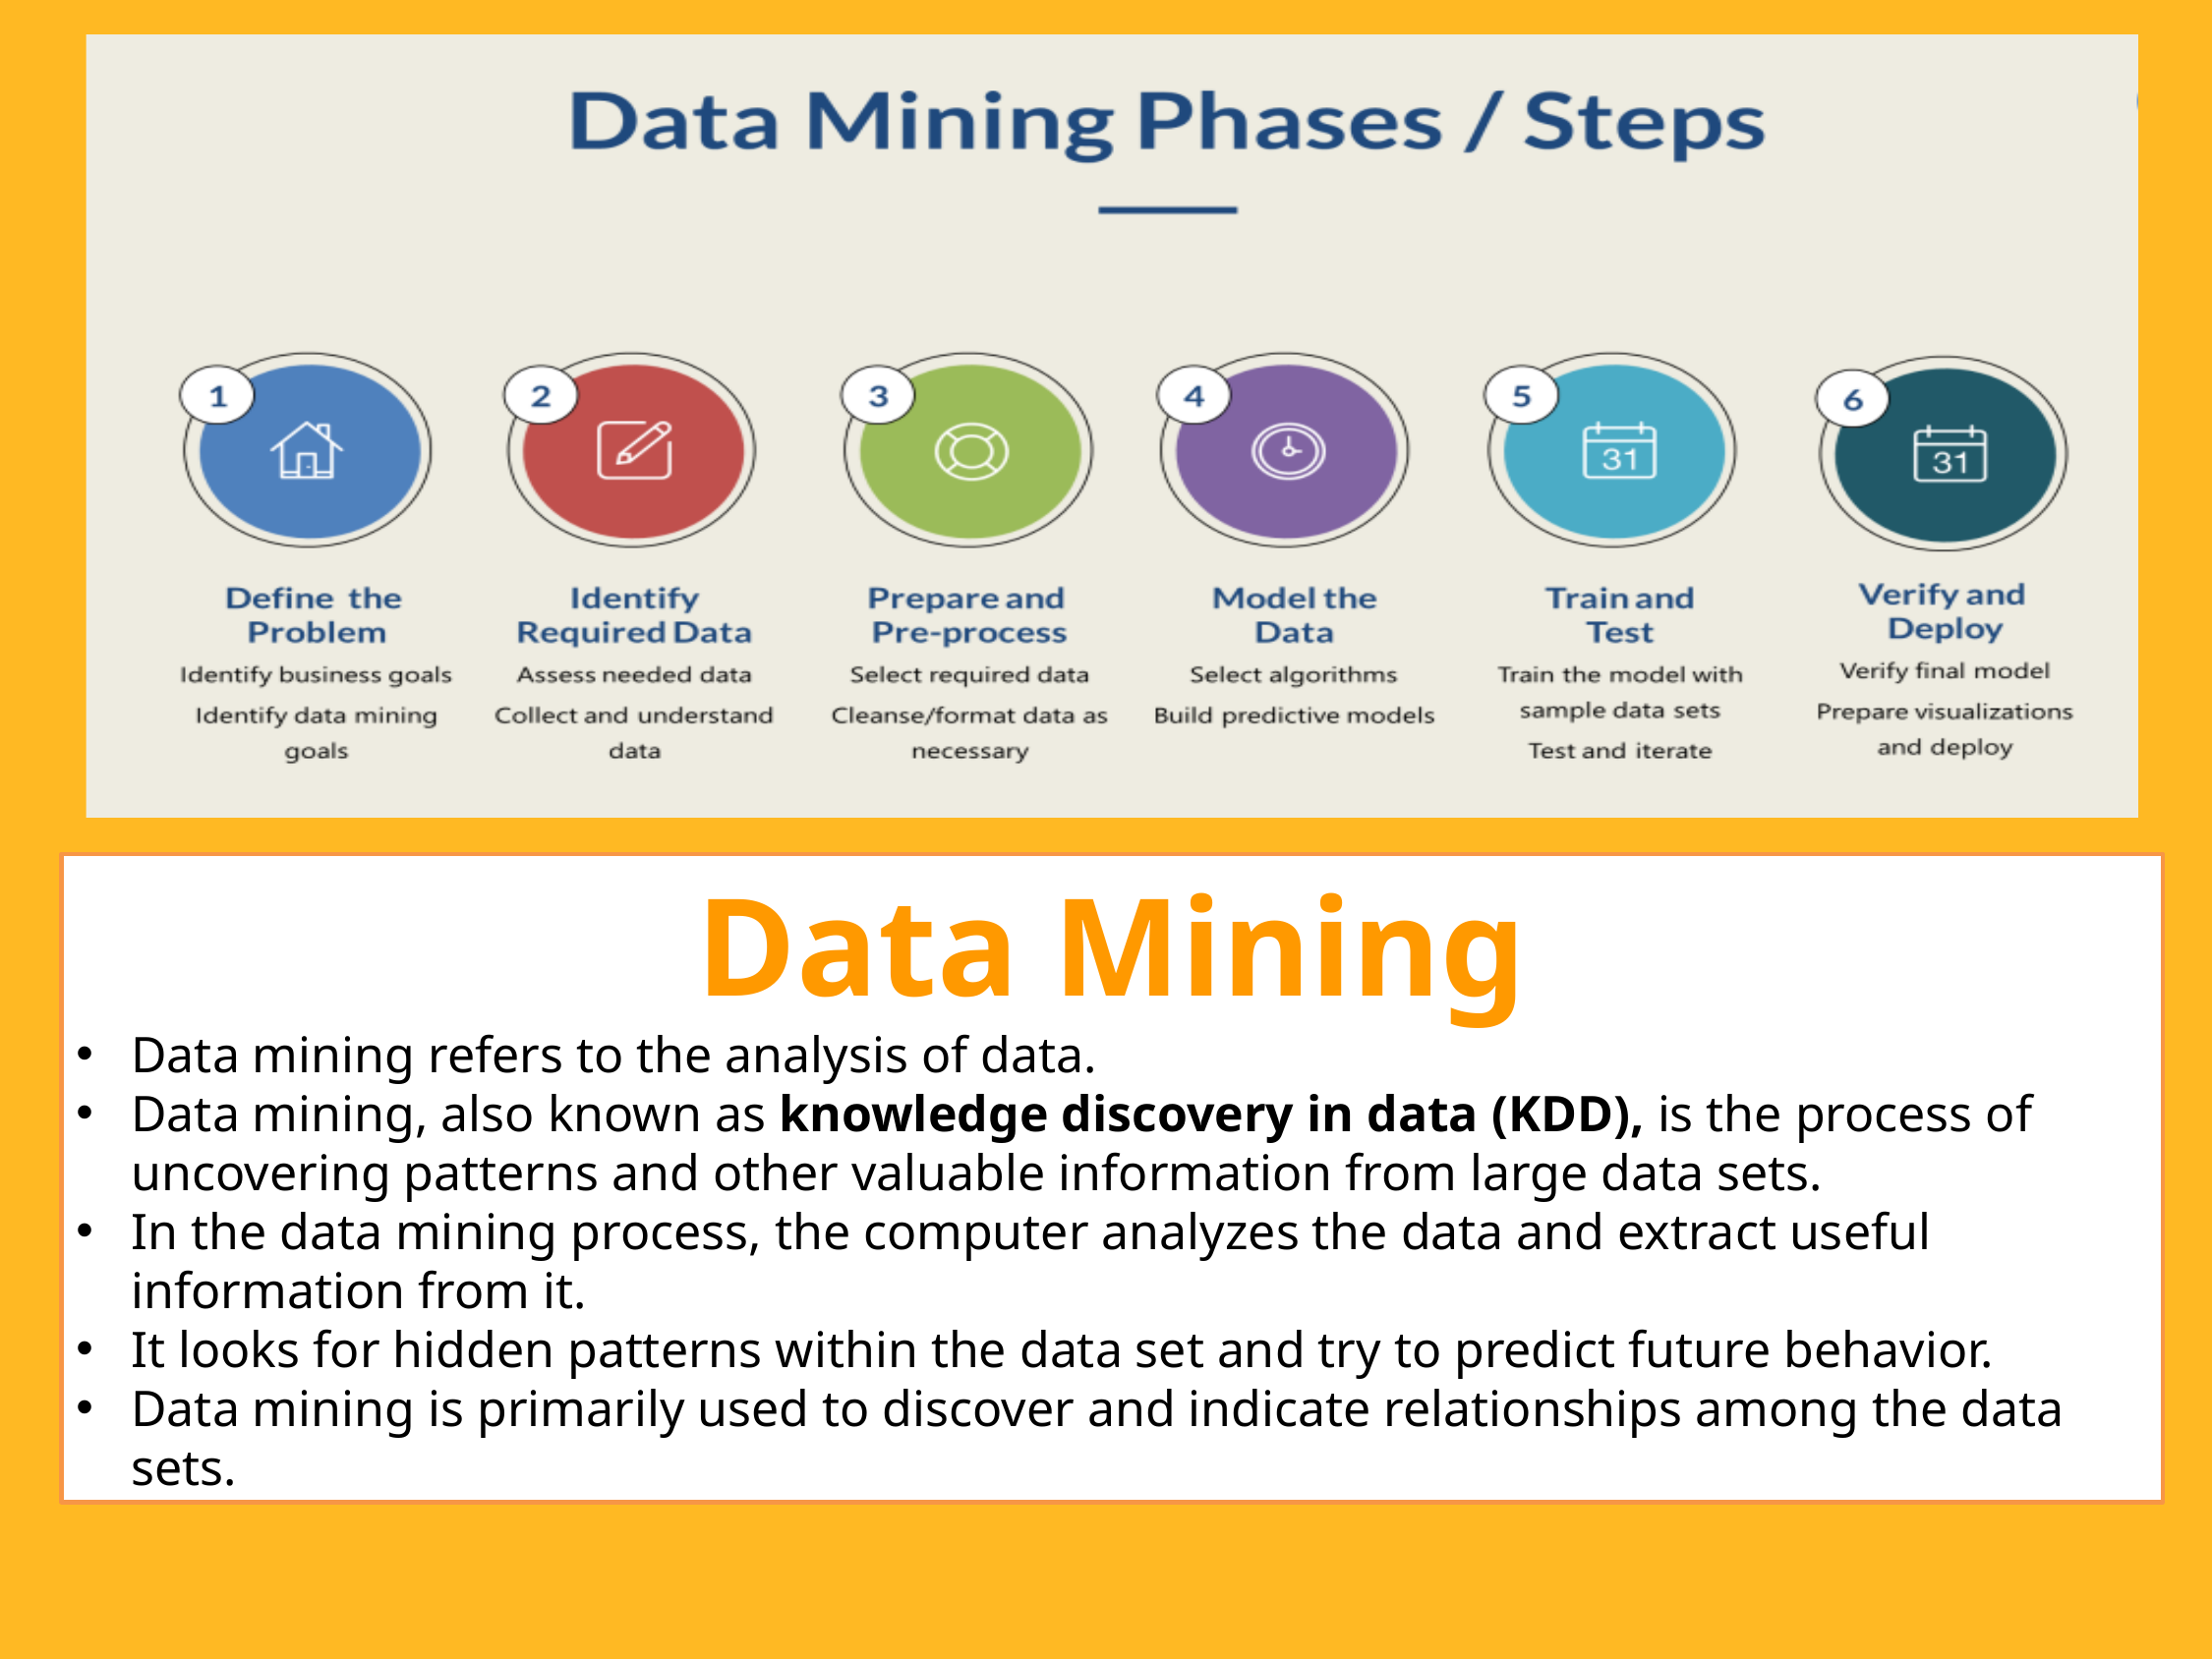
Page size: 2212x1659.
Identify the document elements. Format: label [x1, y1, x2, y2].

text_box [61, 0, 2164, 1629]
